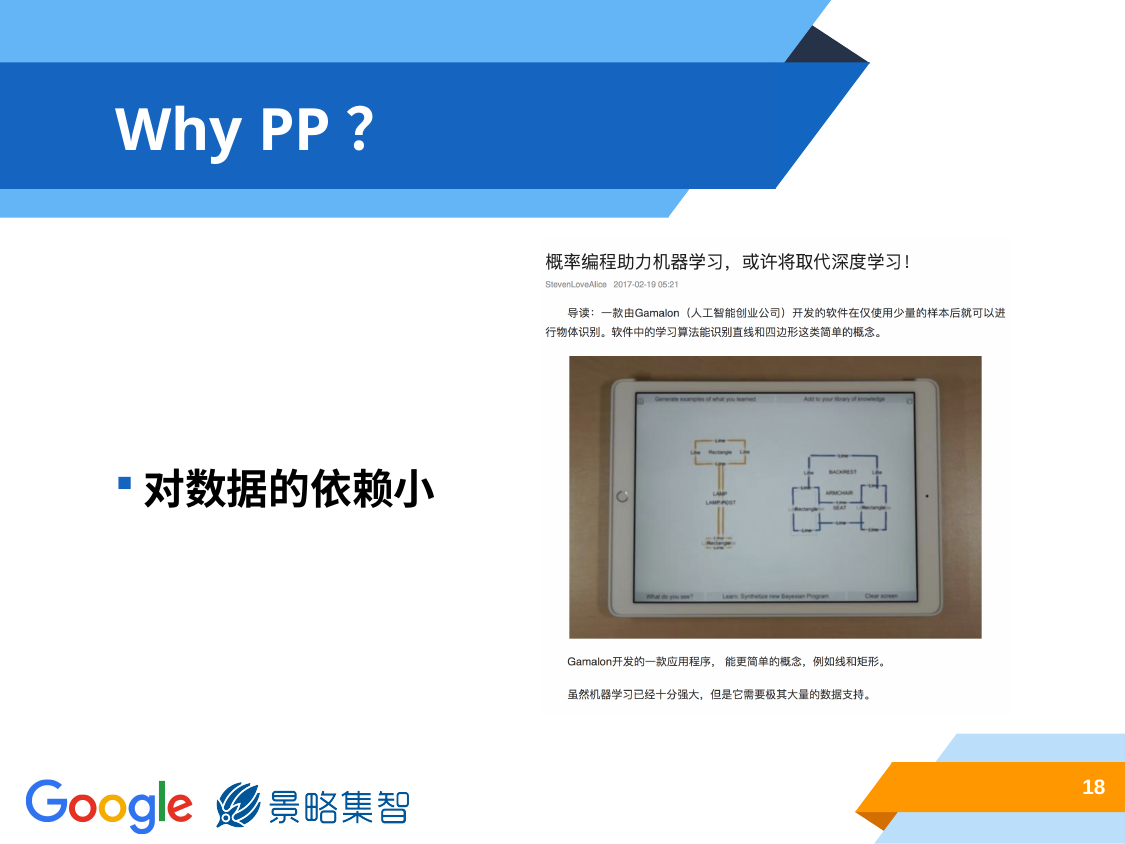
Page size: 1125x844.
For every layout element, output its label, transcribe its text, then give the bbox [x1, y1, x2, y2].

picture [19, 769, 198, 844]
title Why PP？ [100, 64, 776, 190]
slide_number 18 [937, 760, 1121, 813]
picture [539, 237, 1013, 714]
list 对数据的依赖小 [100, 217, 855, 734]
picture [216, 782, 409, 828]
